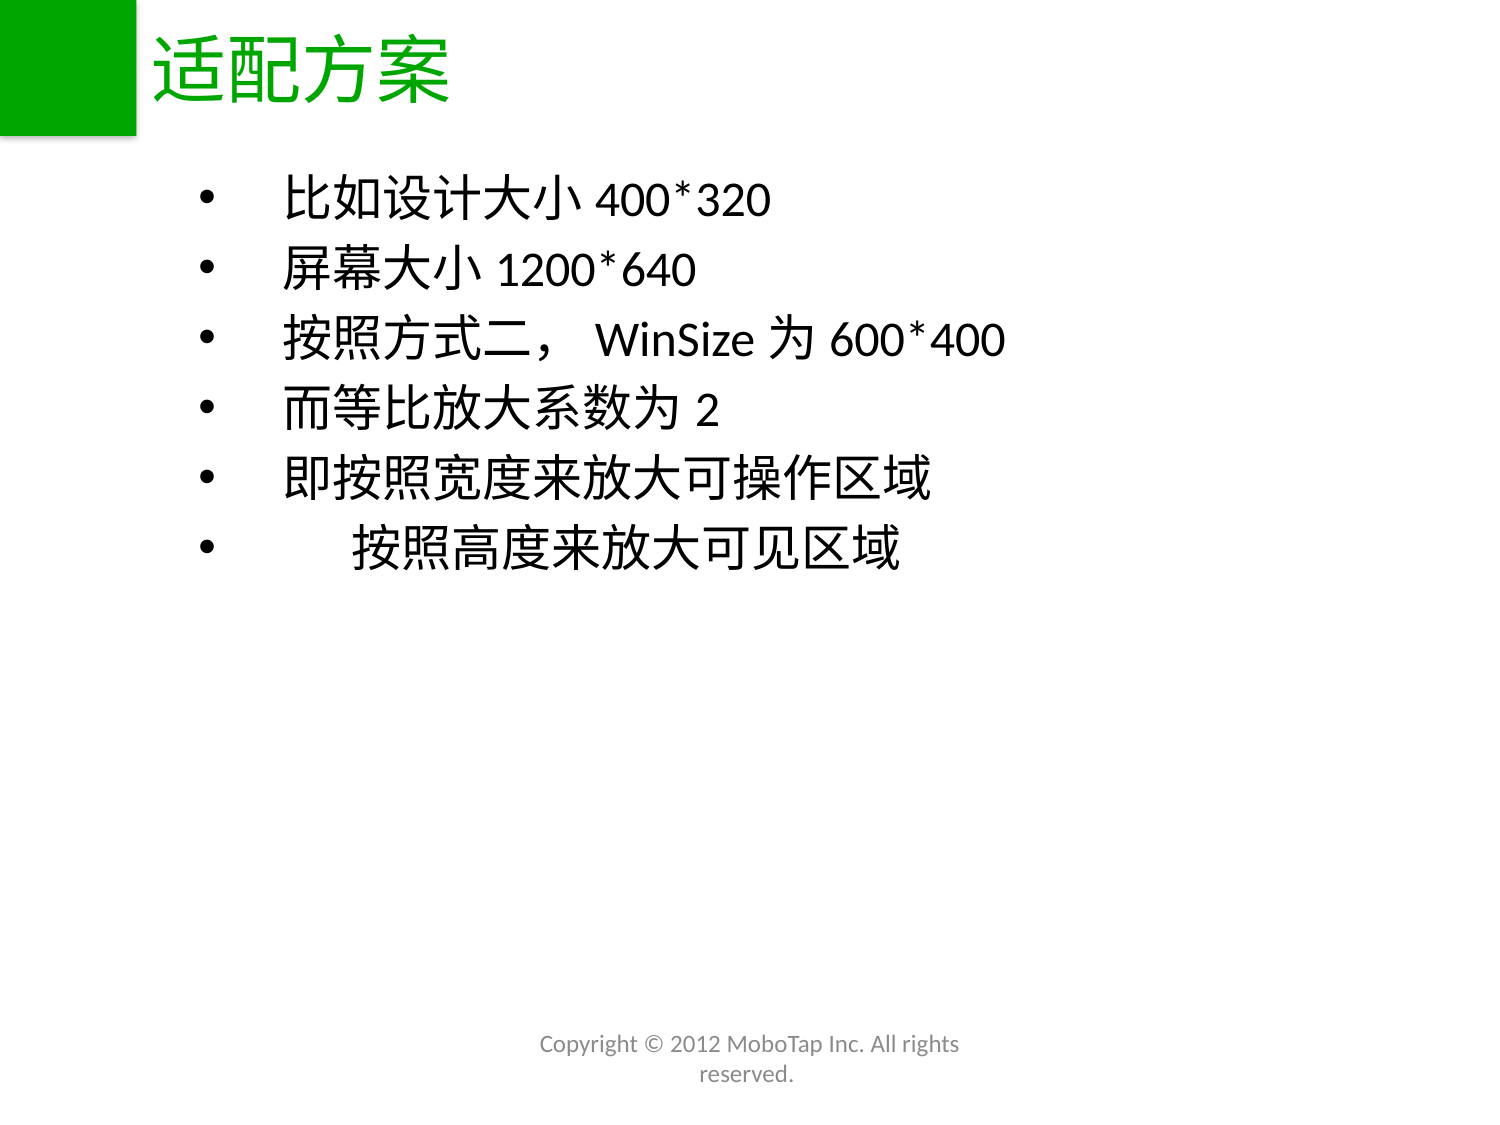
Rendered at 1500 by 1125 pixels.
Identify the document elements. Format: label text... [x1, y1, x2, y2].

title 适配方案 [136, 0, 1424, 136]
list 比如设计大小400*320 屏幕大小1200*640 按照方式二，WinSize为600*400 而等比放大系数为2 即按照宽度来放大可操作区域 按照高度来放大可见区域 [136, 158, 1425, 1024]
footer Copyright © 2012 MoboTap Inc. All rights reserved. [512, 1042, 988, 1103]
